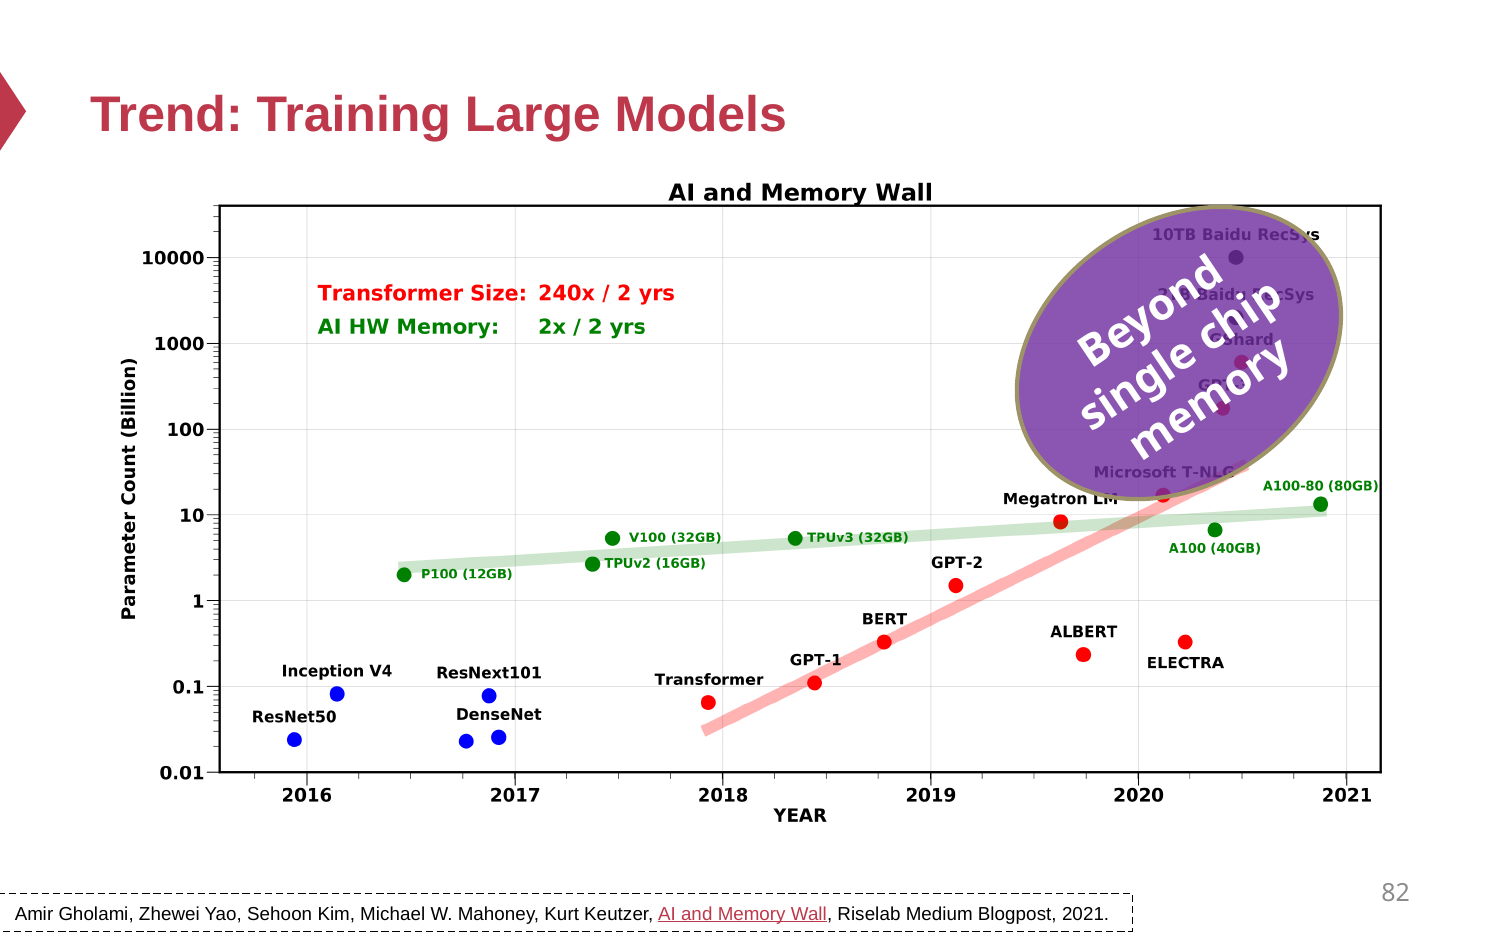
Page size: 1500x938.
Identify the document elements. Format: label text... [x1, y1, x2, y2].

text_box Amir Gholami, Zhewei Yao, Sehoon Kim, Michael W. Mahoney, Kurt Keutzer, AI and Memory Wall, Riselab Medium Blogpost, 2021. [0, 893, 1133, 932]
title Trend: Training Large Models [75, 37, 1425, 186]
slide_number 82 [1074, 868, 1425, 919]
picture [116, 178, 1384, 830]
